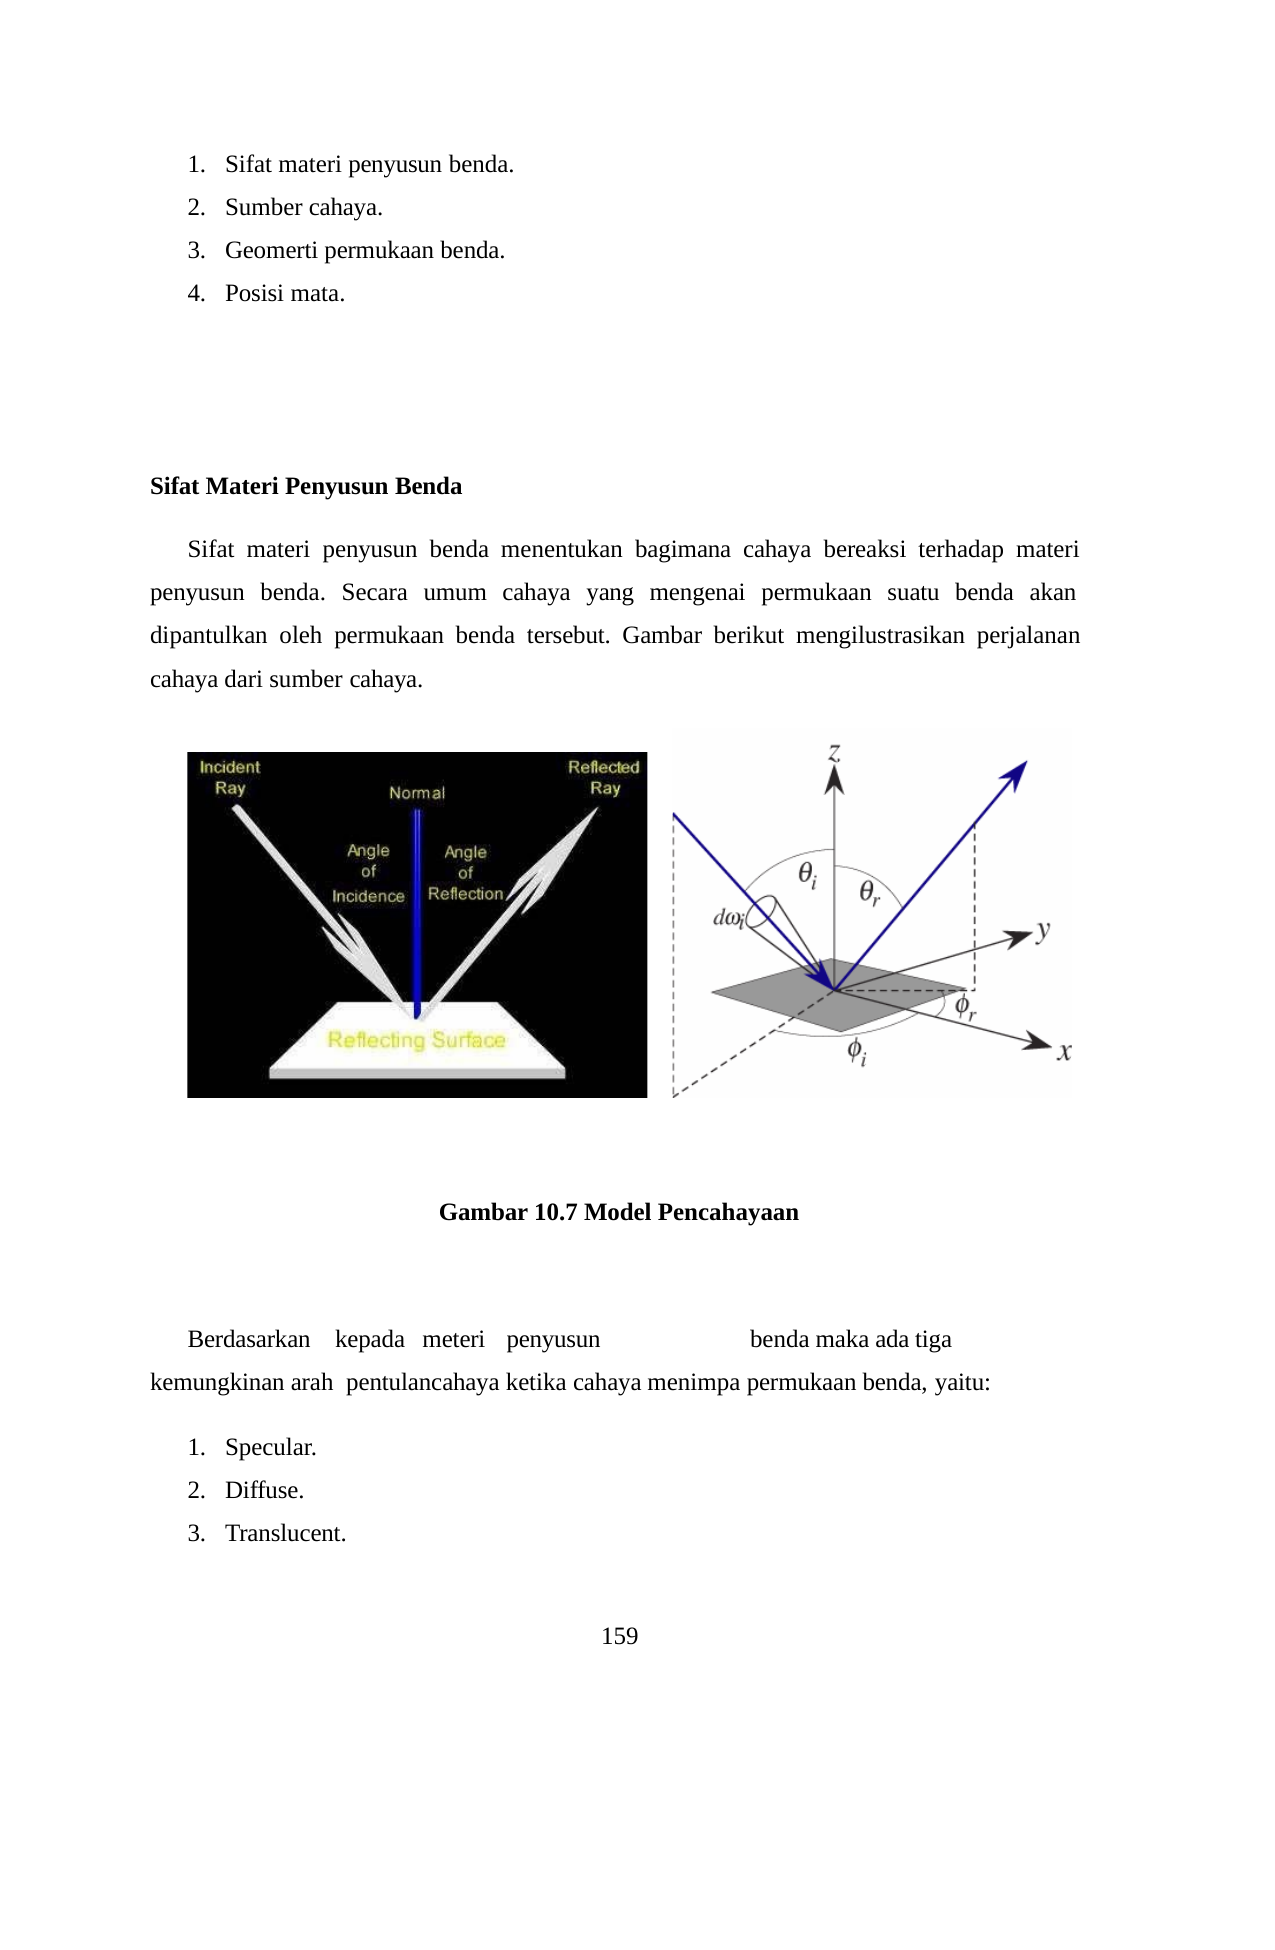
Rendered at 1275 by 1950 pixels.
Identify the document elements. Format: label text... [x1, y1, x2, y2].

text_box 159 [594, 1619, 645, 1650]
text_box Sifat materi penyusun benda. Sumber cahaya. Geomerti permukaan benda. Posisi mata. [185, 132, 519, 307]
text_box Gambar 10.7 Model Pencahayaan [436, 1192, 804, 1225]
text_box [672, 728, 1072, 1098]
text_box [187, 752, 648, 1098]
text_box Berdasarkan kepada meteri penyusun benda maka ada tiga kemungkinan arah pentulancahaya ketika cahaya menimpa permukaan benda, yaitu: Specular. Diffuse. Translucent. [147, 1307, 1093, 1547]
text_box Sifat Materi Penyusun Benda Sifat materi penyusun benda menentukan bagimana cahaya bereaksi terhadap materi penyusun benda. Secara umum cahaya yang mengenai permukaan suatu benda akan dipantulkan oleh permukaan benda tersebut. Gambar berikut mengilustrasikan perjalanan cahaya dari sumber cahaya. [147, 467, 1093, 692]
